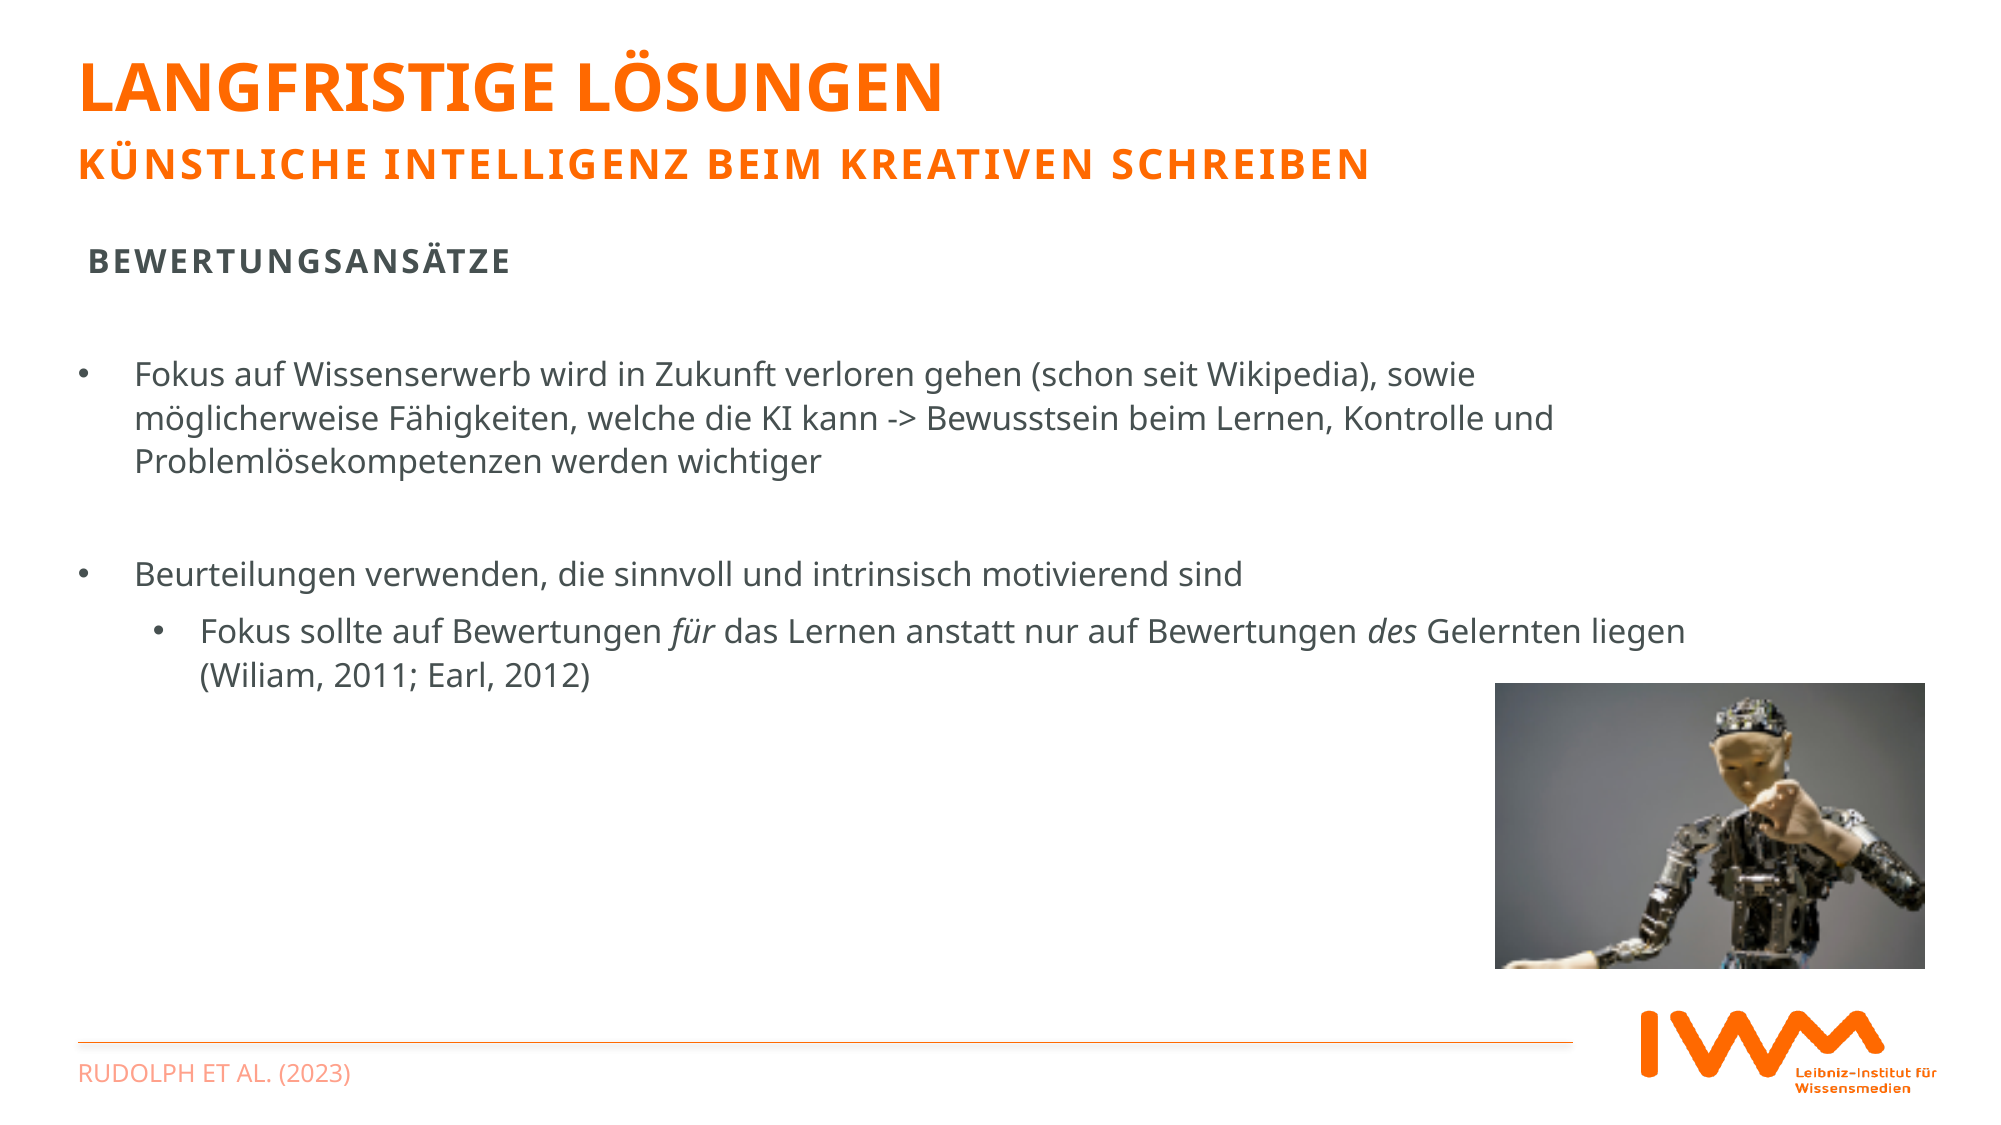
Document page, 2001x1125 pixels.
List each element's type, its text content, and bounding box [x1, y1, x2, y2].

footer Rudolph et al. (2023) [77, 1042, 1574, 1103]
text_box künstliche Intelligenz beim kreativen schreiben [77, 137, 1925, 225]
list Bewertungsansätze Fokus auf Wissenserwerb wird in Zukunft verloren gehen (schon seit Wikipedia), sowie möglicherweise Fähigkeiten, welche die KI kann -> Bewusstsein beim Lernen, Kontrolle und Problemlösekompetenzen werden wichtiger Beurteilungen verwenden, die sinnvoll und intrinsisch motivierend sind Fokus sollte auf Bewertungen für das Lernen anstatt nur auf Bewertungen des Gelernten liegen (Wiliam, 2011; Earl, 2012) [77, 236, 1728, 1103]
picture [1728, 1007, 1939, 1096]
picture [1495, 682, 1926, 970]
title Langfristige Lösungen [77, 45, 1925, 137]
